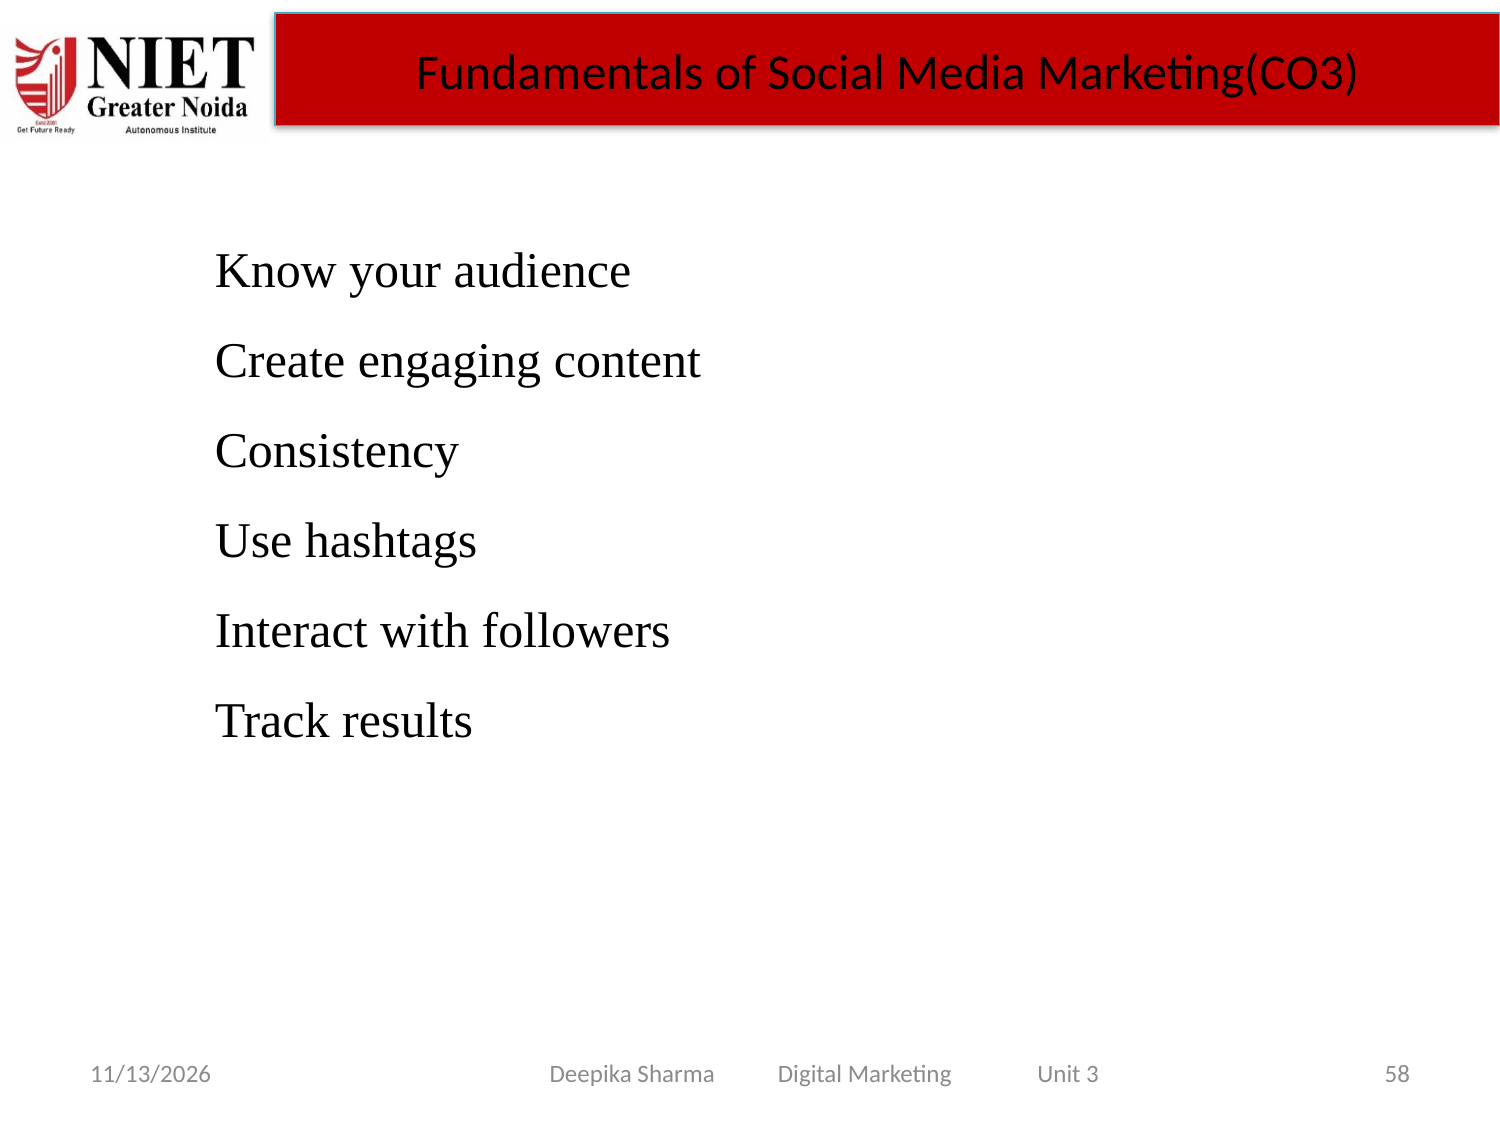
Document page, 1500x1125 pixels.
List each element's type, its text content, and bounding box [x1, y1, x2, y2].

text_box Fundamentals of Social Media Marketing(CO3) [274, 12, 1500, 126]
text_box Know your audience Create engaging content Consistency Use hashtags Interact with followers Track results [200, 199, 955, 755]
picture [0, 24, 270, 148]
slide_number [75, 1042, 412, 1103]
footer Deepika Sharma Digital Marketing Unit 3 [412, 1042, 1074, 1103]
slide_number 58 [1074, 1042, 1425, 1103]
